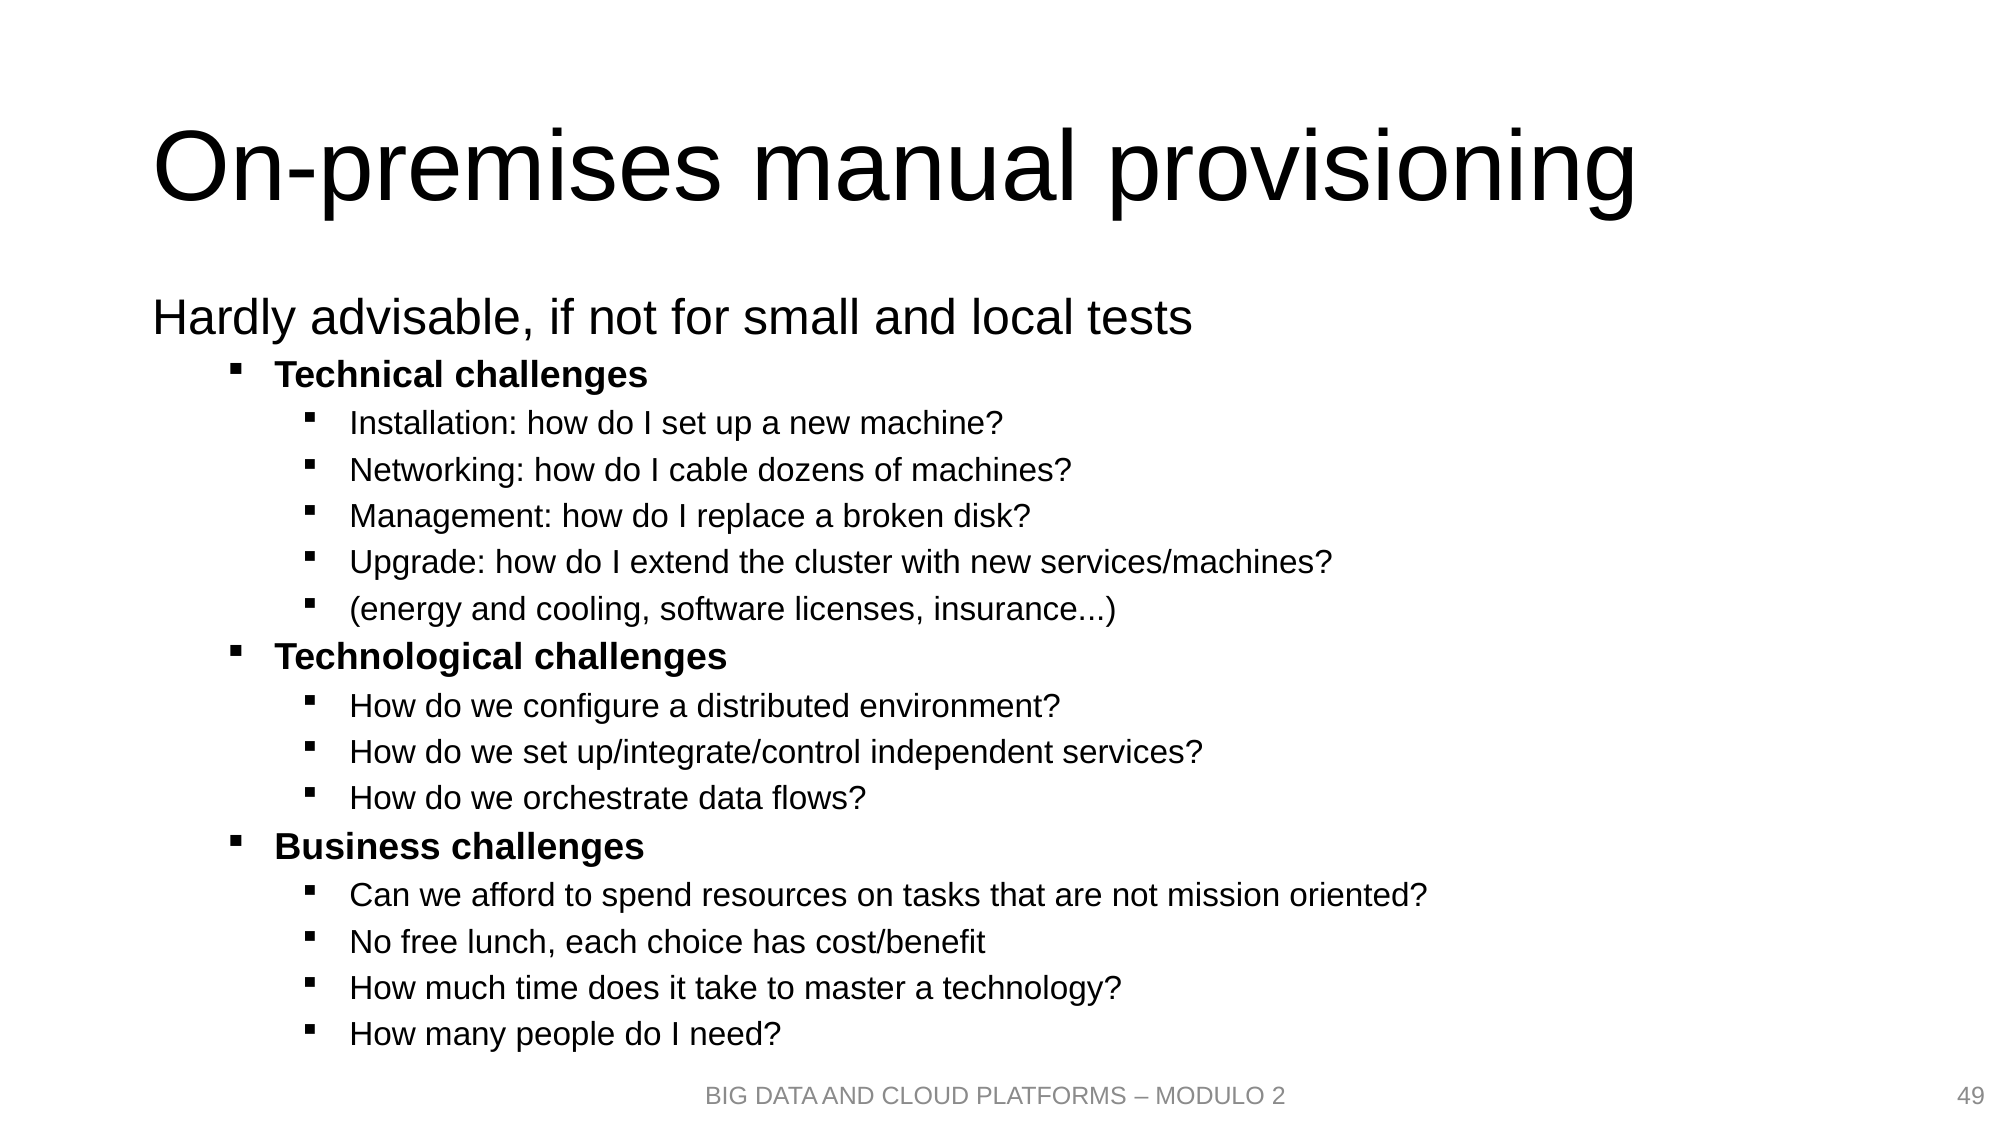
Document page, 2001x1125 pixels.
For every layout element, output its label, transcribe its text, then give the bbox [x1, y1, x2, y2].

title On-premises manual provisioning [137, 59, 1863, 278]
slide_number 49 [1550, 1065, 2000, 1125]
list Hardly advisable, if not for small and local tests Technical challenges Installation: how do I set up a new machine? Networking: how do I cable dozens of machines? Management: how do I replace a broken disk? Upgrade: how do I extend the cluster with new services/machines? (energy and cooling, software licenses, insurance...) Technological challenges How do we configure a distributed environment? How do we set up/integrate/control independent services? How do we orchestrate data flows? Business challenges Can we afford to spend resources on tasks that are not mission oriented? No free lunch, each choice has cost/benefit How much time does it take to master a technology? How many people do I need? [137, 278, 1863, 1066]
